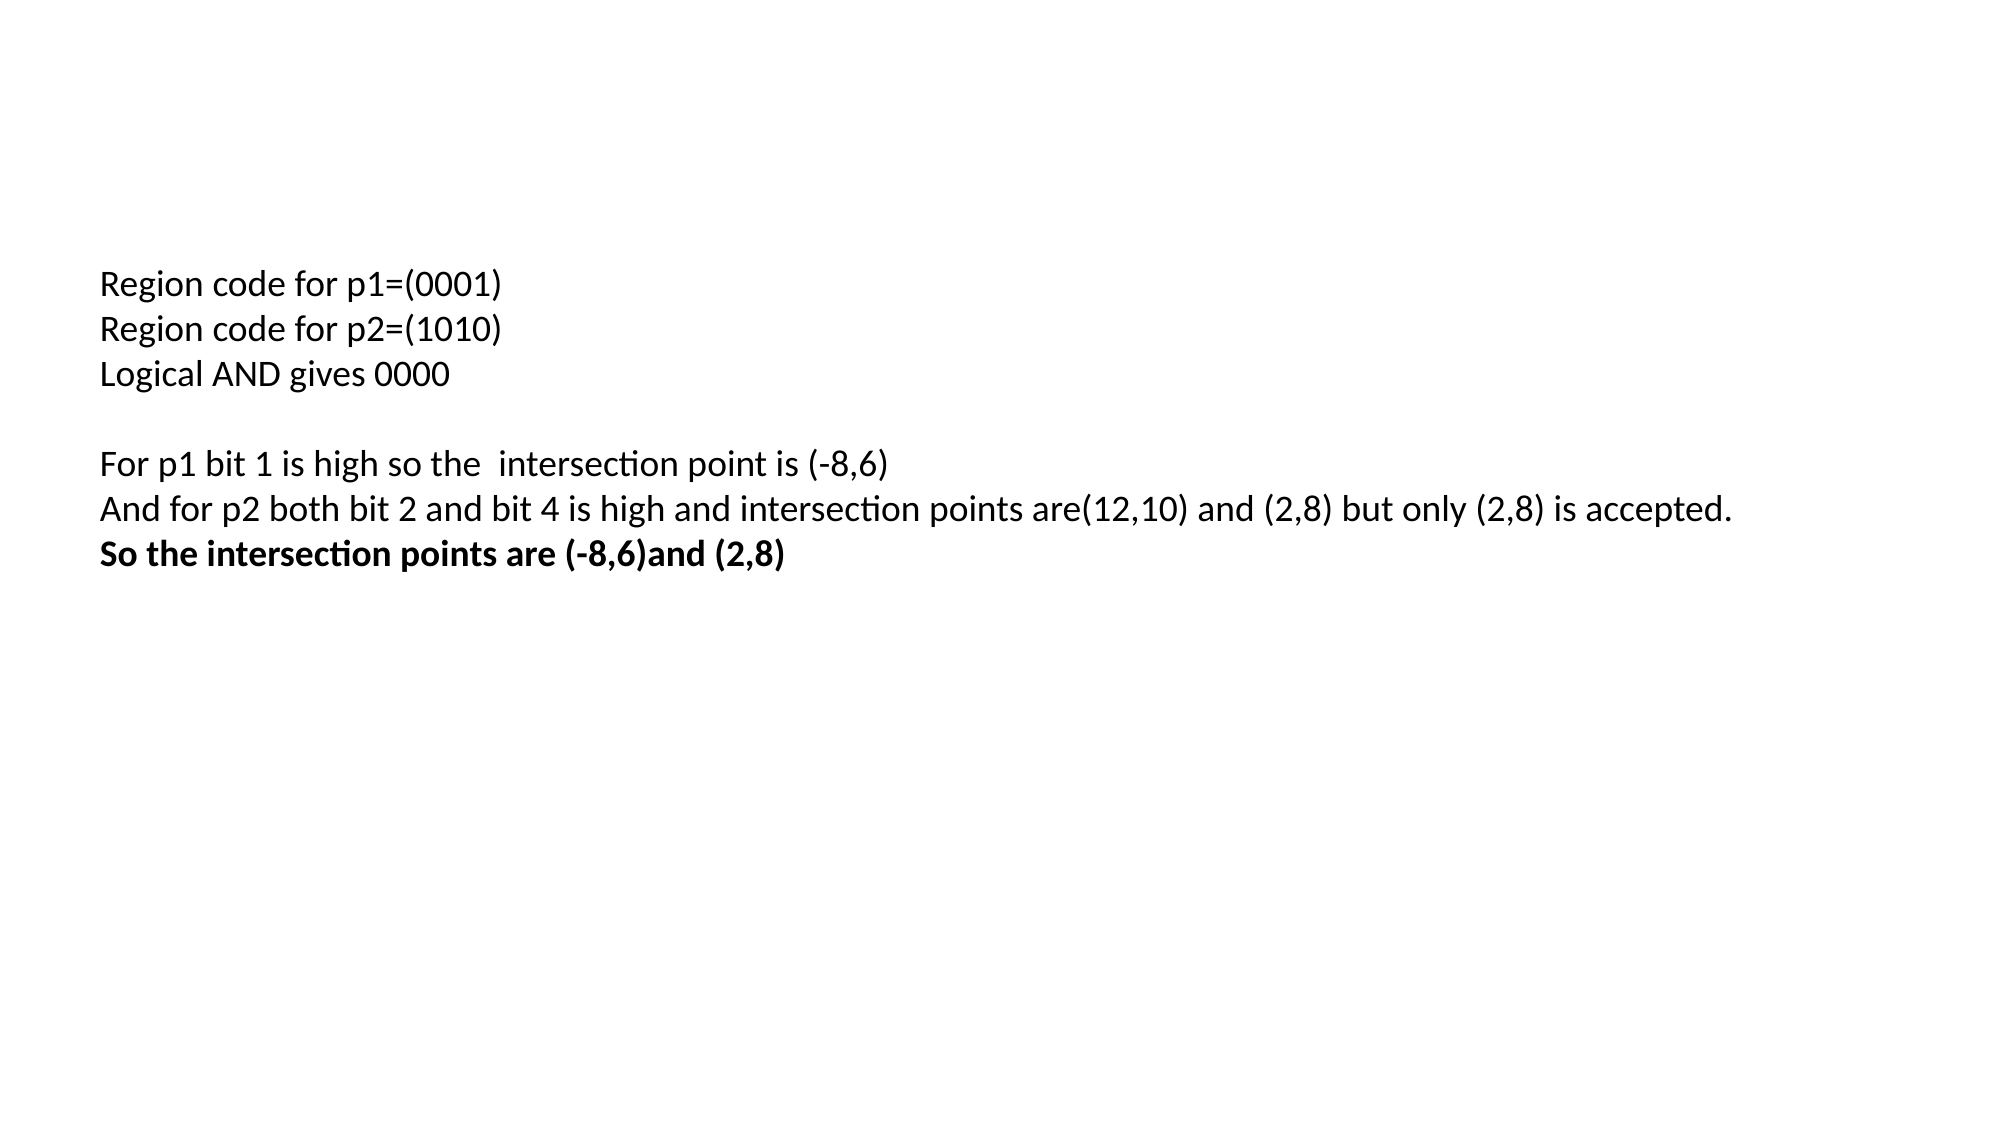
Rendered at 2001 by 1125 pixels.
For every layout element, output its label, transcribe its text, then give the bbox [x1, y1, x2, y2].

list Region code for p1=(0001) Region code for p2=(1010) Logical AND gives 0000 For p1 bit 1 is high so the intersection point is (-8,6) And for p2 both bit 2 and bit 4 is high and intersection points are(12,10) and (2,8) but only (2,8) is accepted. So the intersection points are (-8,6)and (2,8) [99, 258, 1900, 577]
